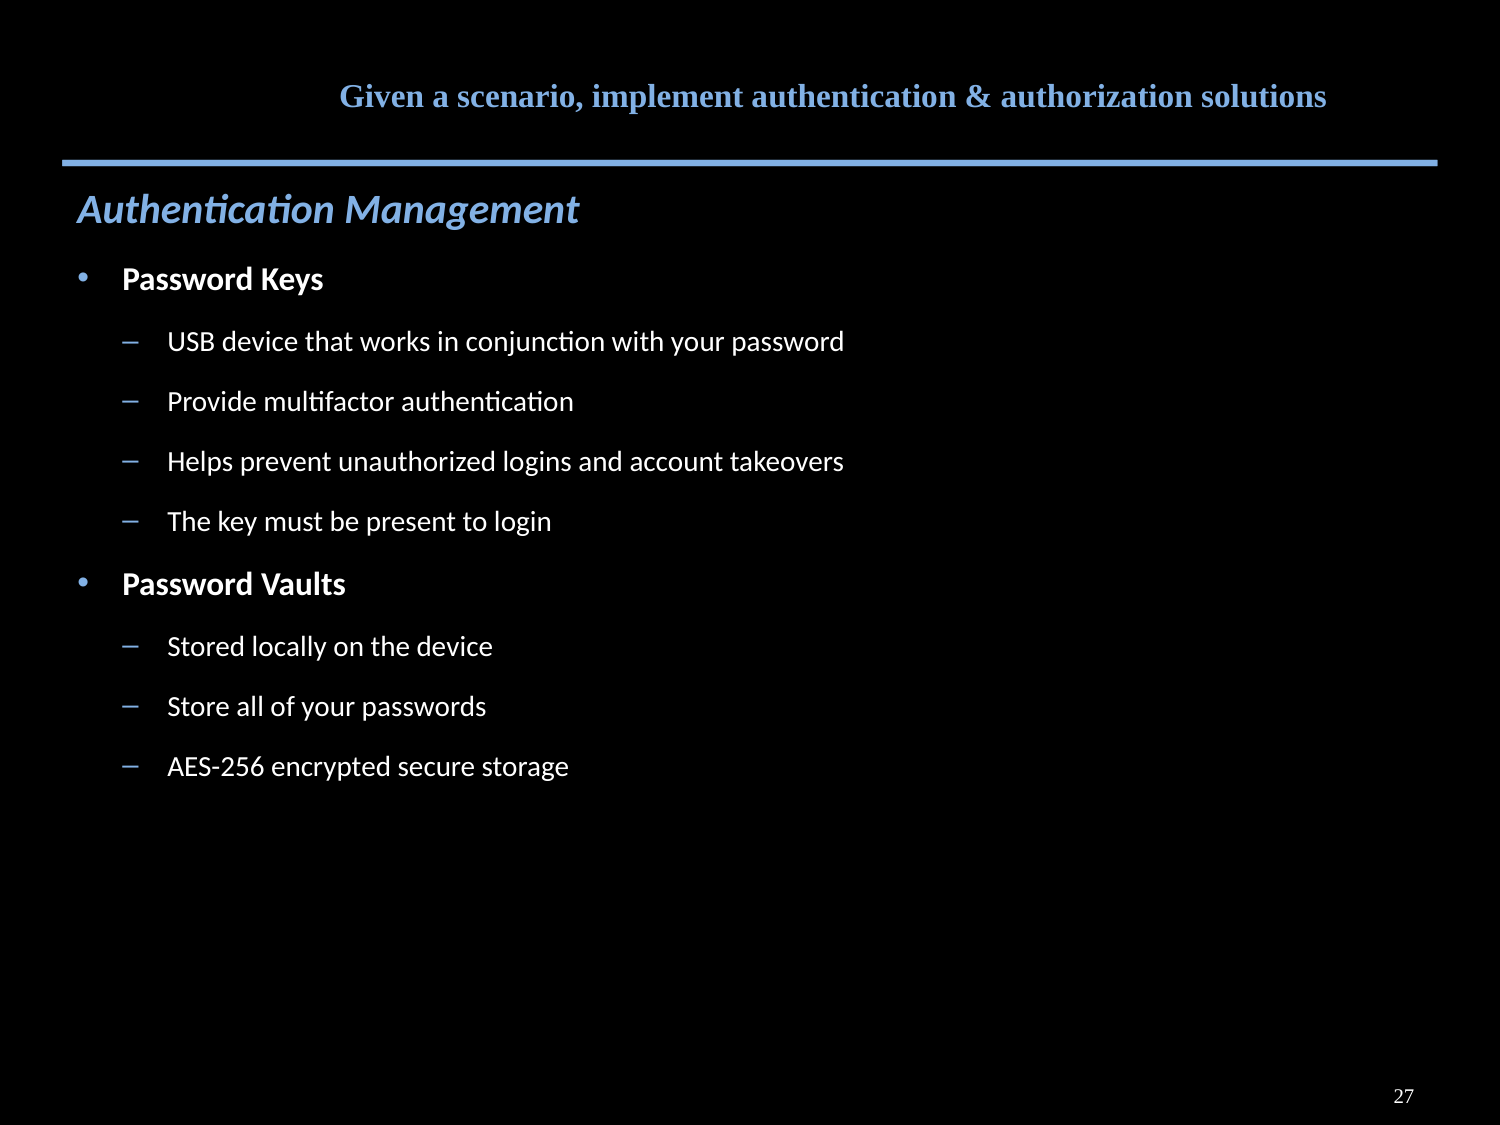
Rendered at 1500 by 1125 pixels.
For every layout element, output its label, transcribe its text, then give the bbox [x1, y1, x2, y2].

list Authentication Management Password Keys USB device that works in conjunction with your password Provide multifactor authentication Helps prevent unauthorized logins and account takeovers The key must be present to login Password Vaults Stored locally on the device Store all of your passwords AES-256 encrypted secure storage [62, 174, 1438, 1050]
title Given a scenario, implement authentication & authorization solutions [227, 12, 1440, 175]
slide_number 27 [1310, 1070, 1499, 1121]
